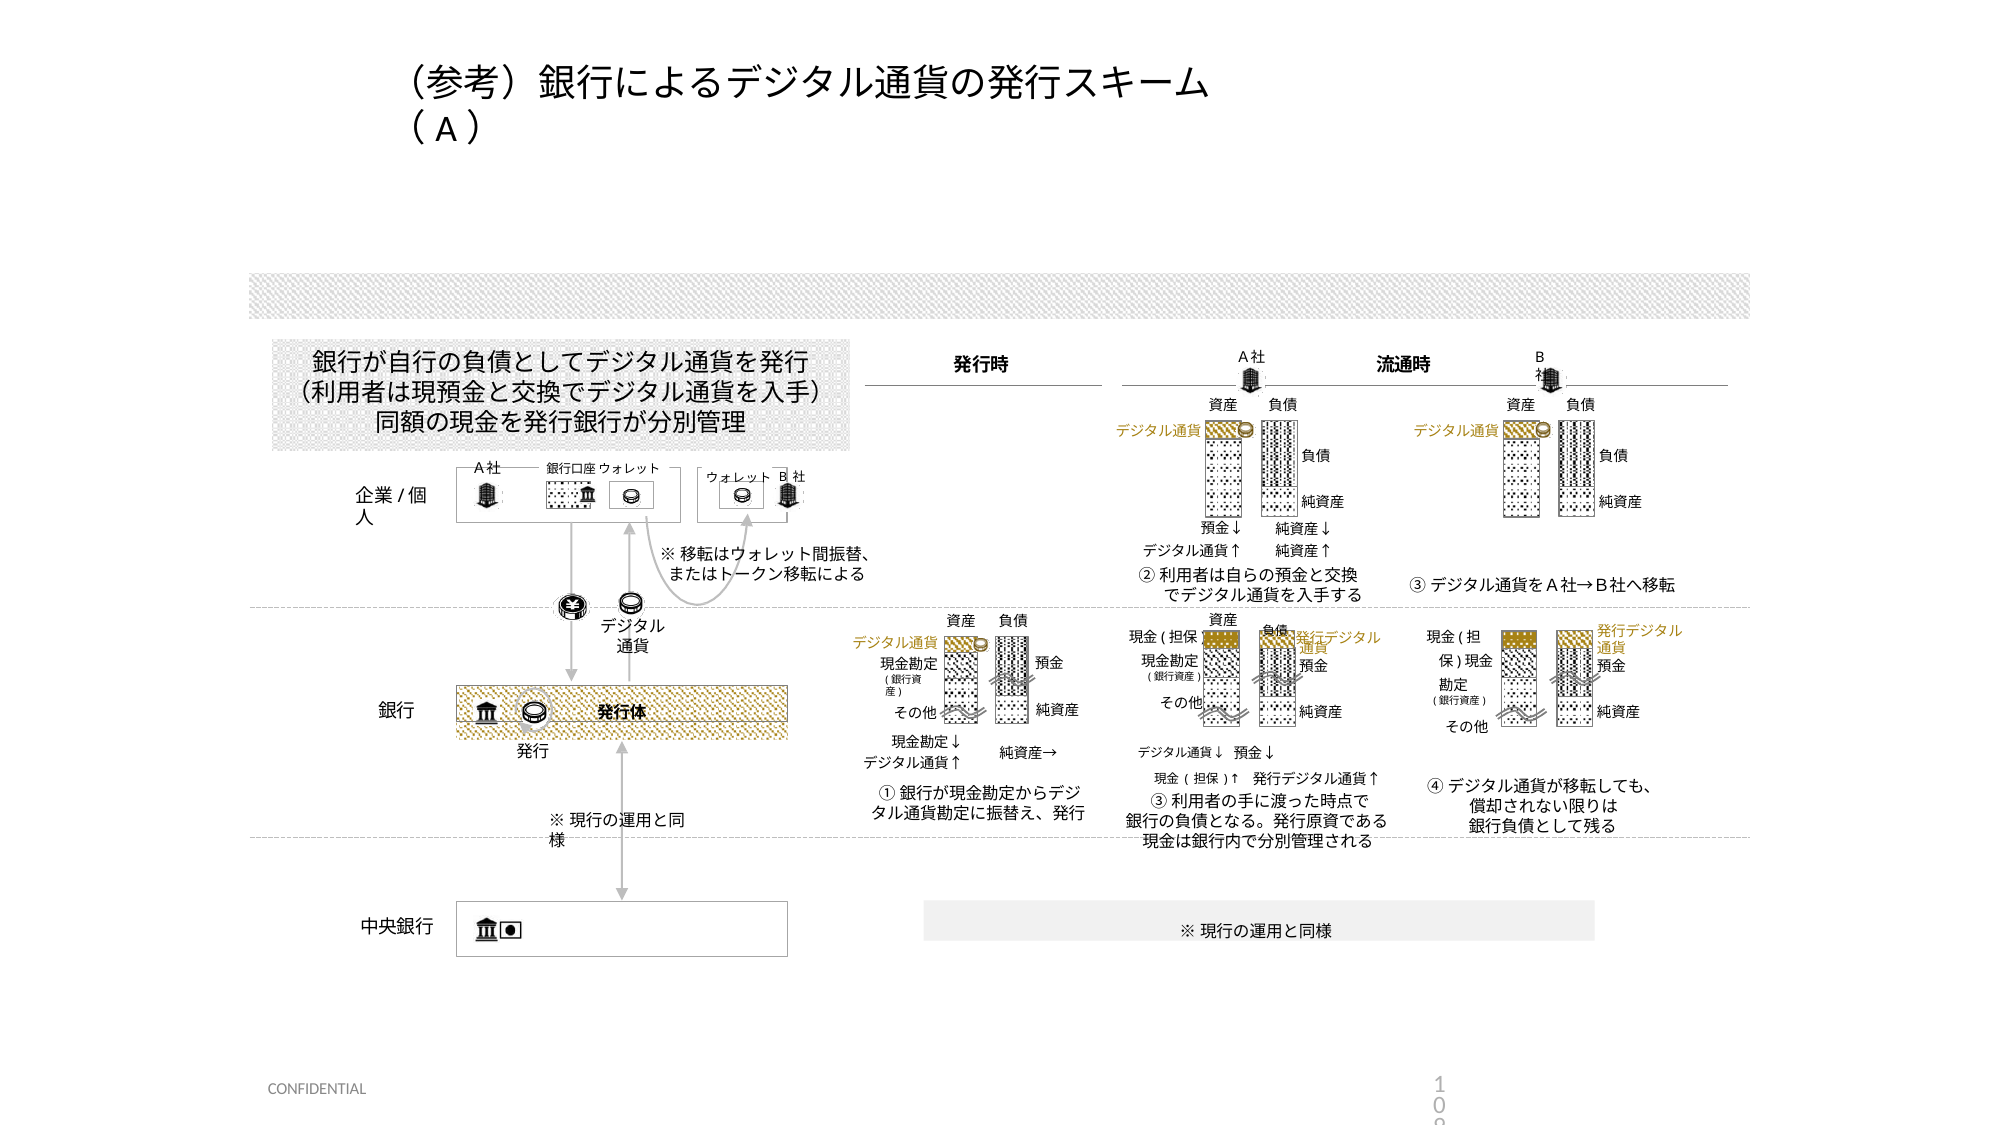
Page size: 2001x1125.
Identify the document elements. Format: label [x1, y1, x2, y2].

slide_number [1431, 958, 1472, 1125]
picture [471, 480, 497, 512]
title [386, 7, 1314, 198]
text_box [249, 345, 1751, 958]
text_box [265, 1079, 371, 1098]
picture [271, 339, 850, 451]
picture [249, 273, 1750, 319]
picture [1532, 420, 1553, 438]
